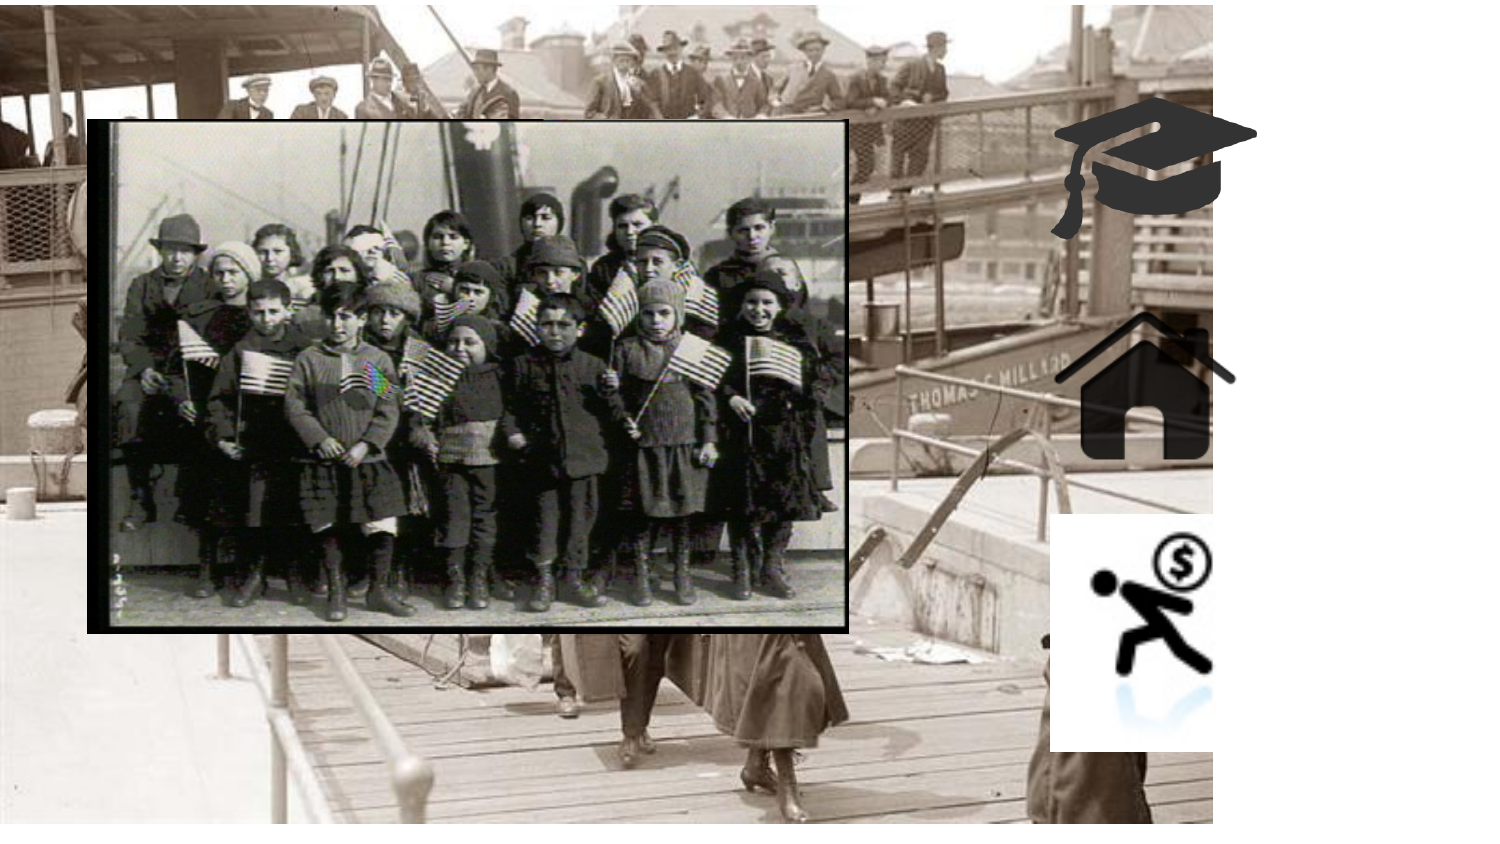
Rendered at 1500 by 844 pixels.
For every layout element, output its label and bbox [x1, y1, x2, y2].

picture [0, 4, 1261, 825]
